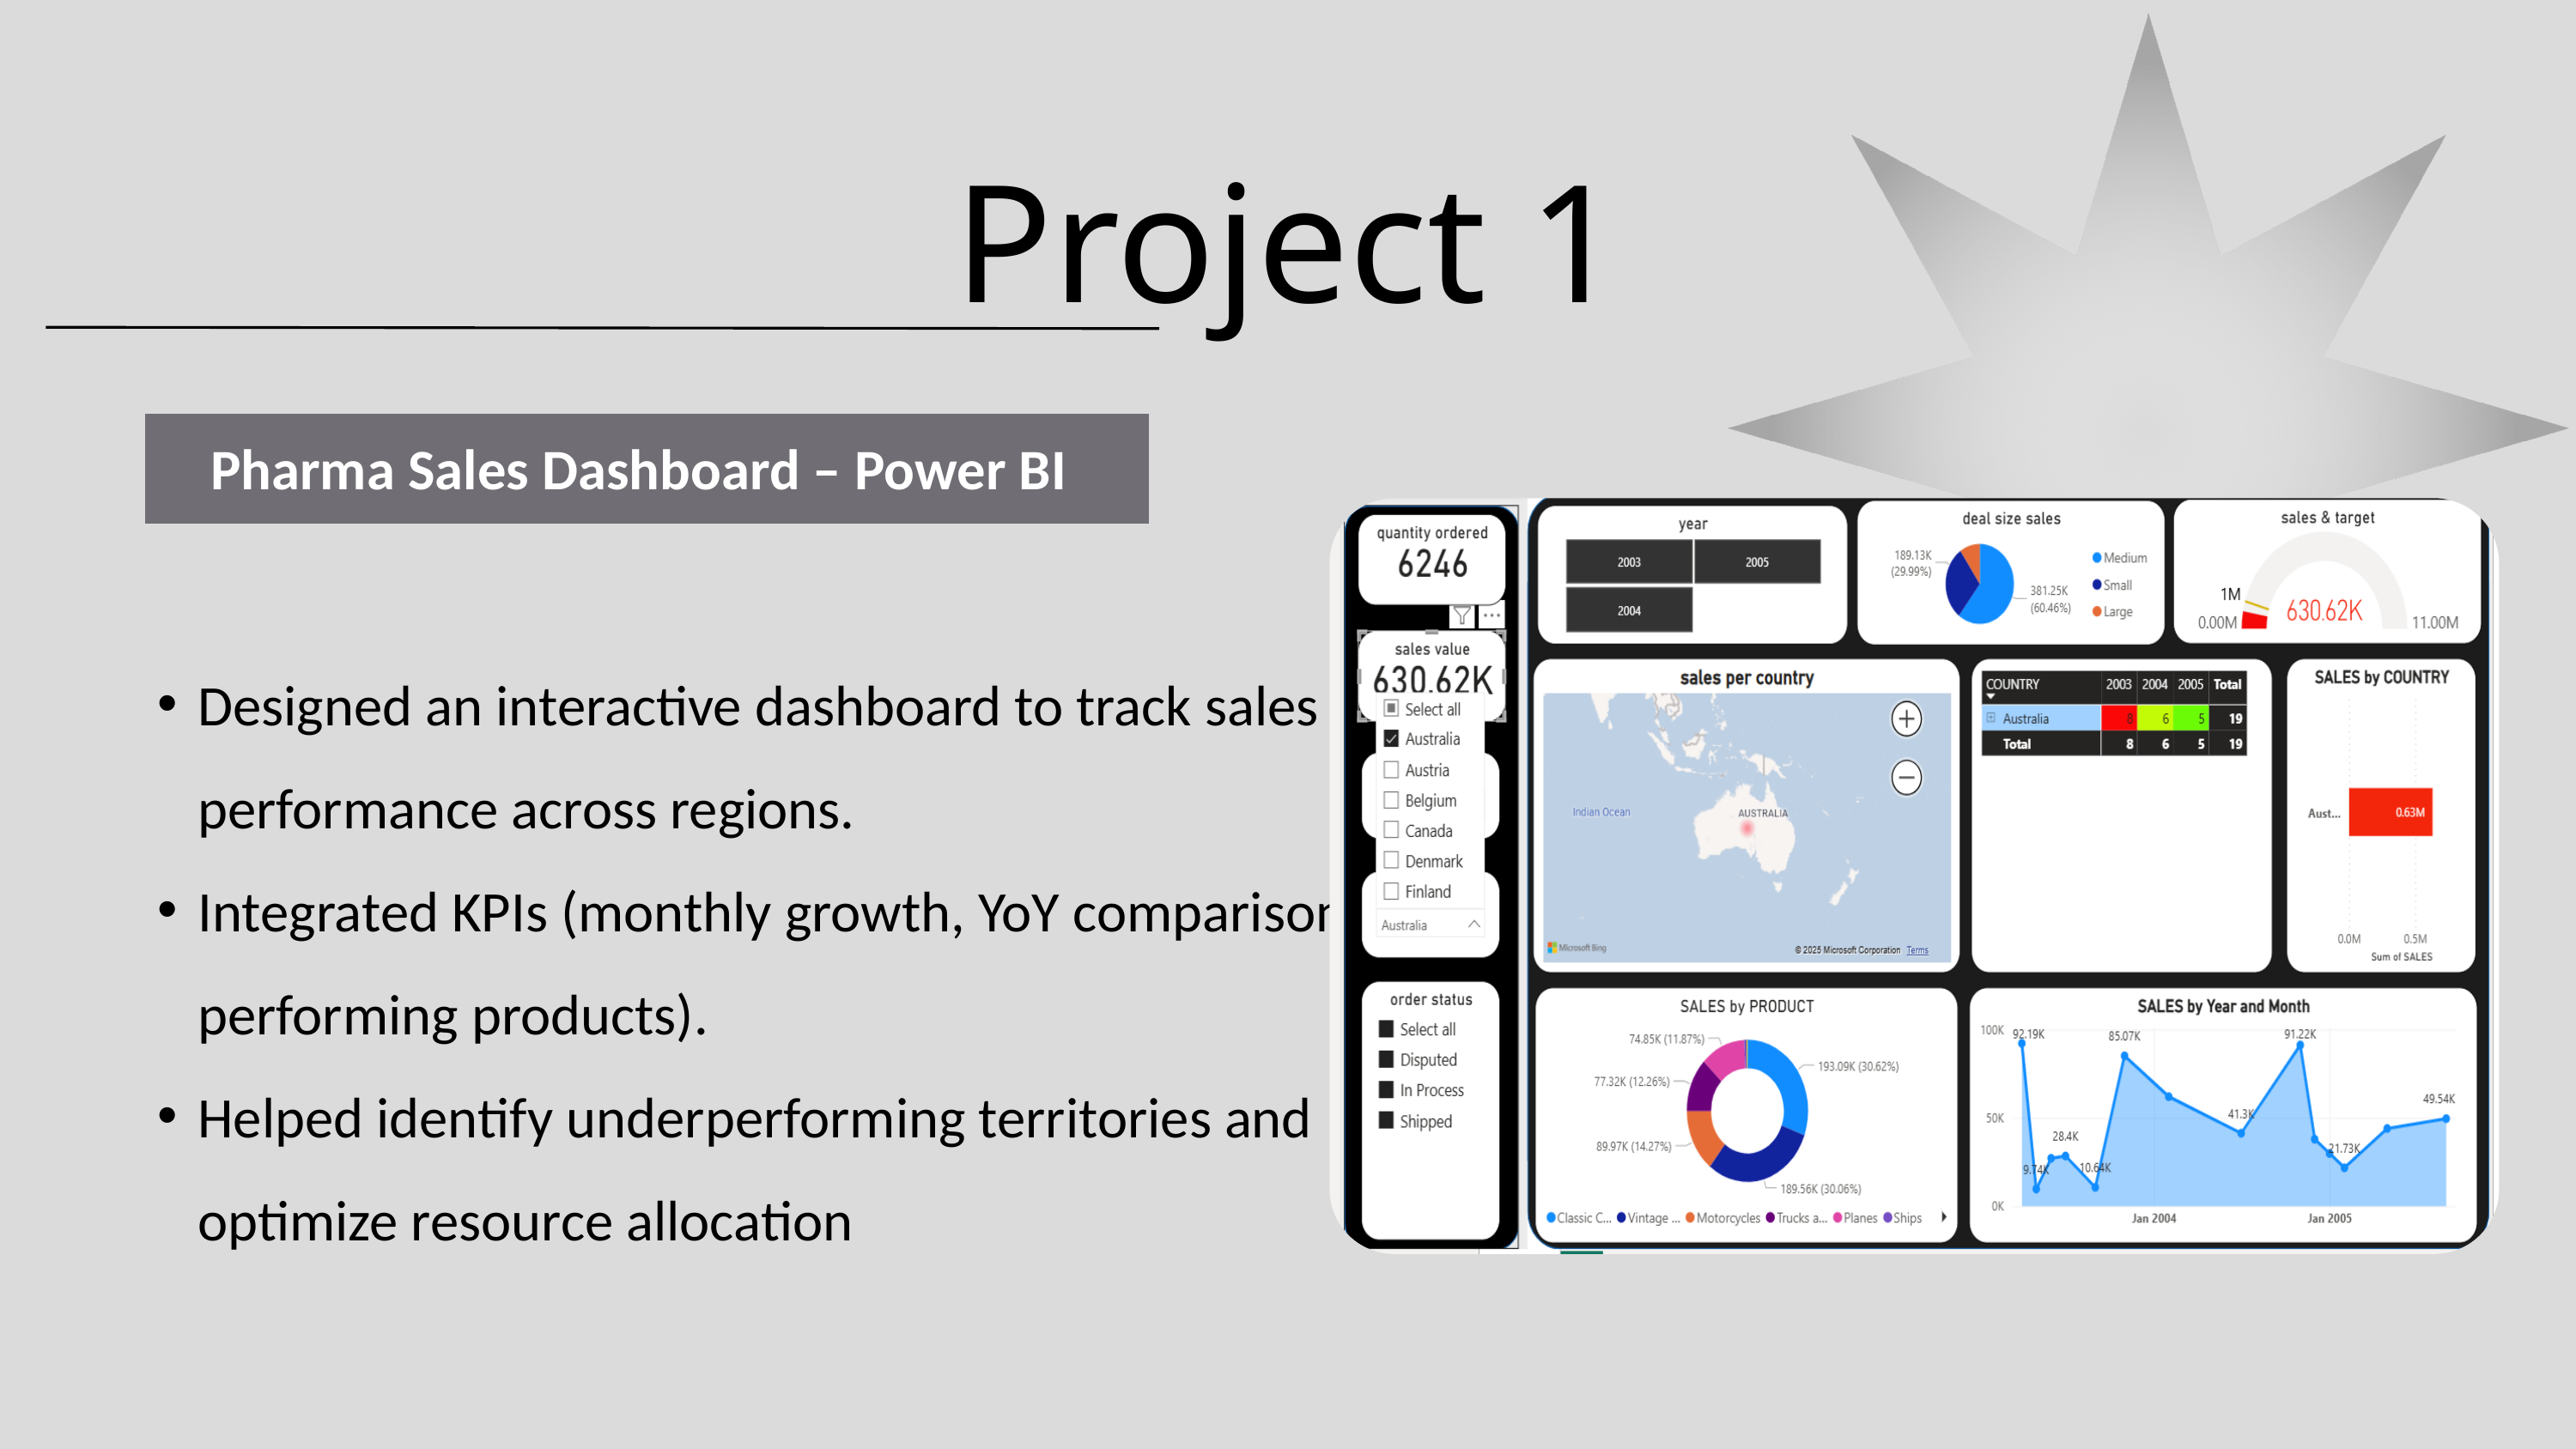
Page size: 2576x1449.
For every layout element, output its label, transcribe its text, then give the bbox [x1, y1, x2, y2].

text_box [1728, 13, 2569, 843]
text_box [144, 413, 1149, 524]
text_box Designed an interactive dashboard to track sales performance across regions. Integrated KPIs (monthly growth, YoY comparison, top-performing products). Helped identify underperforming territories and optimize resource allocation [144, 627, 1327, 1258]
text_box Project 1 [931, 155, 1644, 336]
picture [1329, 498, 2500, 1255]
